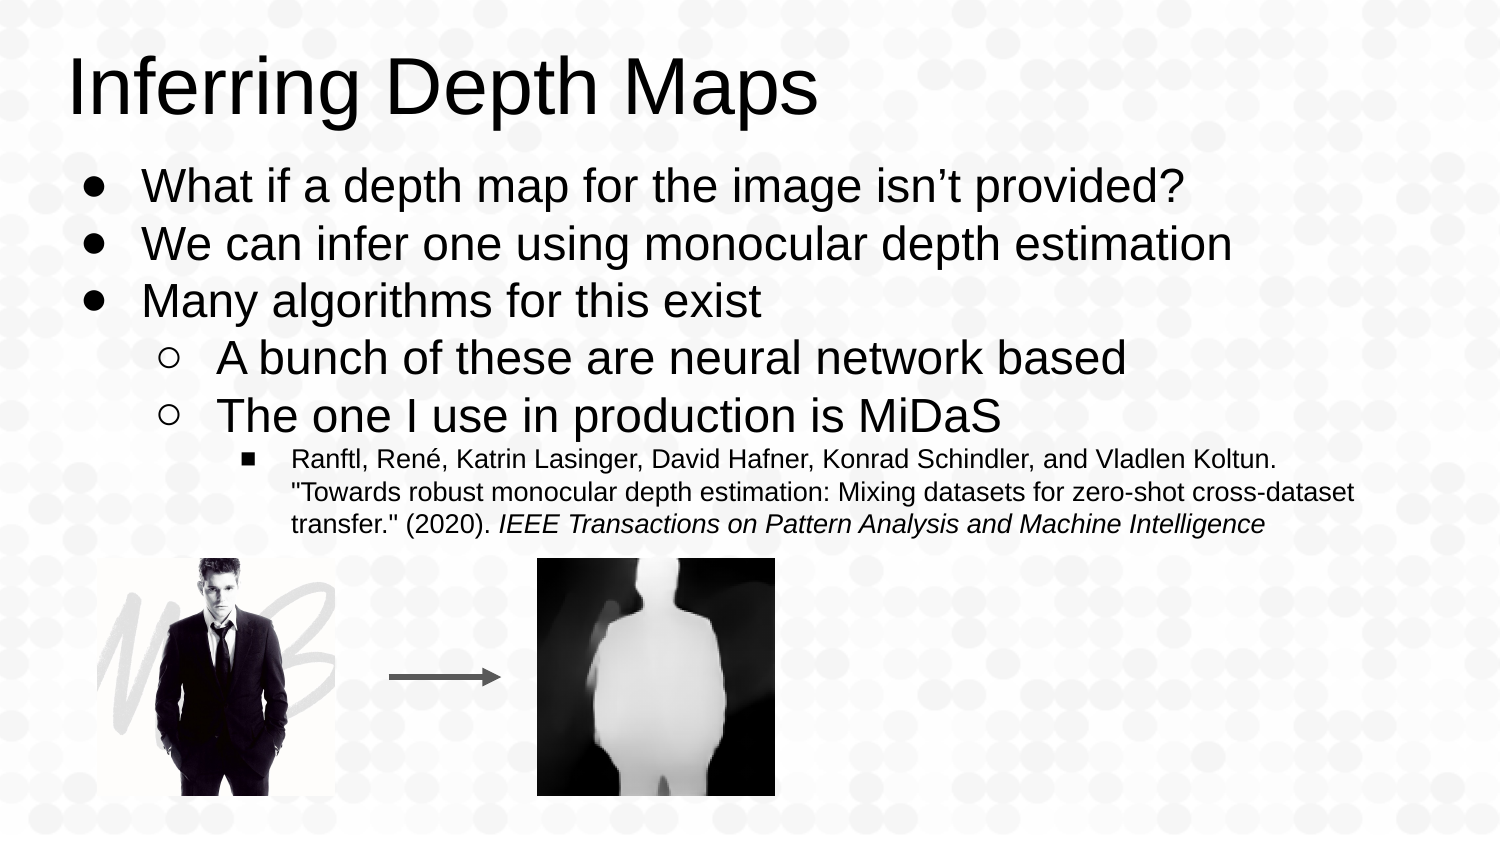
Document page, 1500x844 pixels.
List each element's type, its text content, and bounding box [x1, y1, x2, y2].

title Inferring Depth Maps [51, 32, 1449, 146]
text_box What if a depth map for the image isn’t provided? We can infer one using monocular depth estimation Many algorithms for this exist A bunch of these are neural network based The one I use in production is MiDaS Ranftl, René, Katrin Lasinger, David Hafner, Konrad Schindler, and Vladlen Koltun. "Towards robust monocular depth estimation: Mixing datasets for zero-shot cross-dataset transfer." (2020). IEEE Transactions on Pattern Analysis and Machine Intelligence [51, 139, 1387, 555]
picture [0, 0, 1500, 844]
